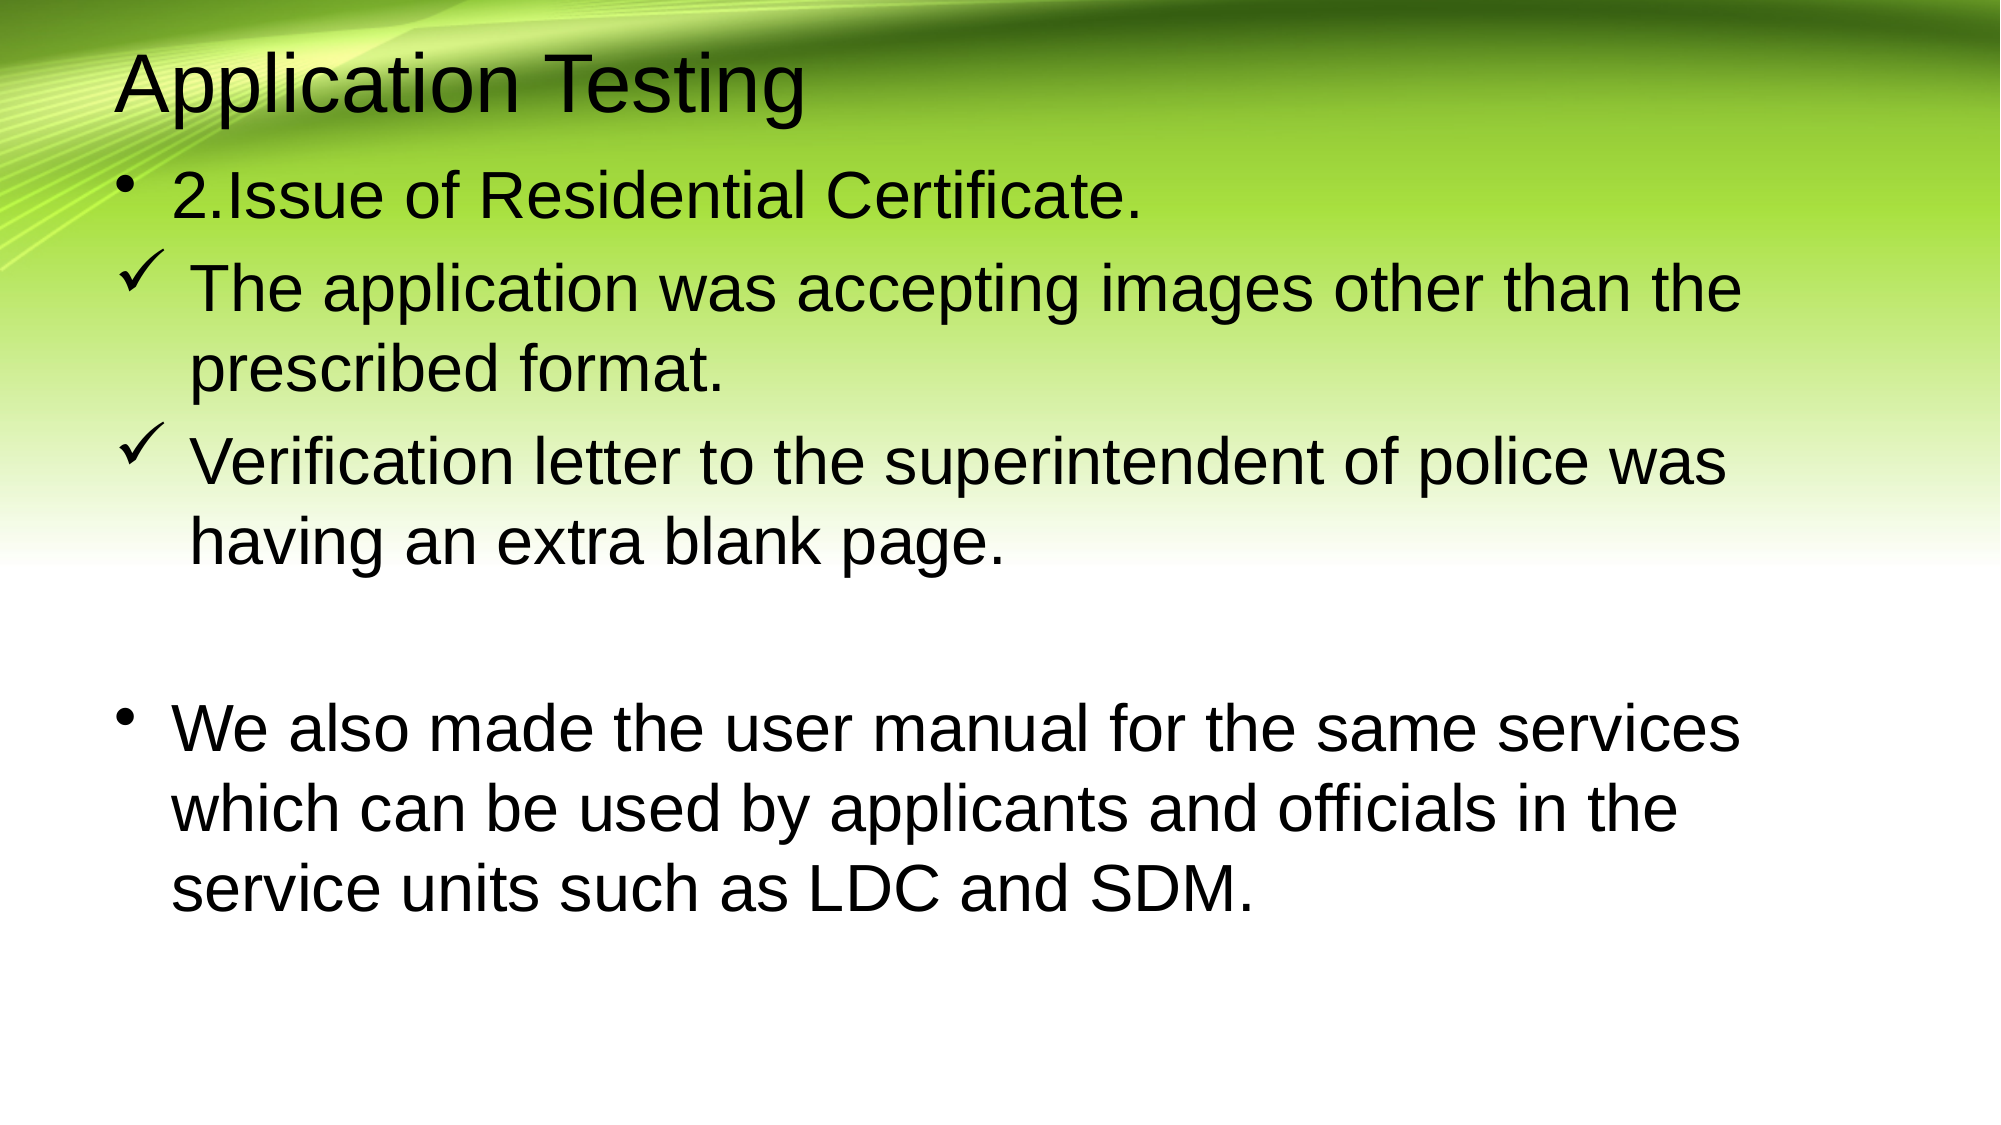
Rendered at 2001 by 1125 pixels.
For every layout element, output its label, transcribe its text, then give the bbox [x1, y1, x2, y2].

title Application Testing [99, 30, 1901, 127]
picture [0, 0, 2000, 1125]
list 2.Issue of Residential Certificate. The application was accepting images other than the prescribed format. Verification letter to the superintendent of police was having an extra blank page. We also made the user manual for the same services which can be used by applicants and officials in the service units such as LDC and SDM. [99, 143, 1901, 1006]
